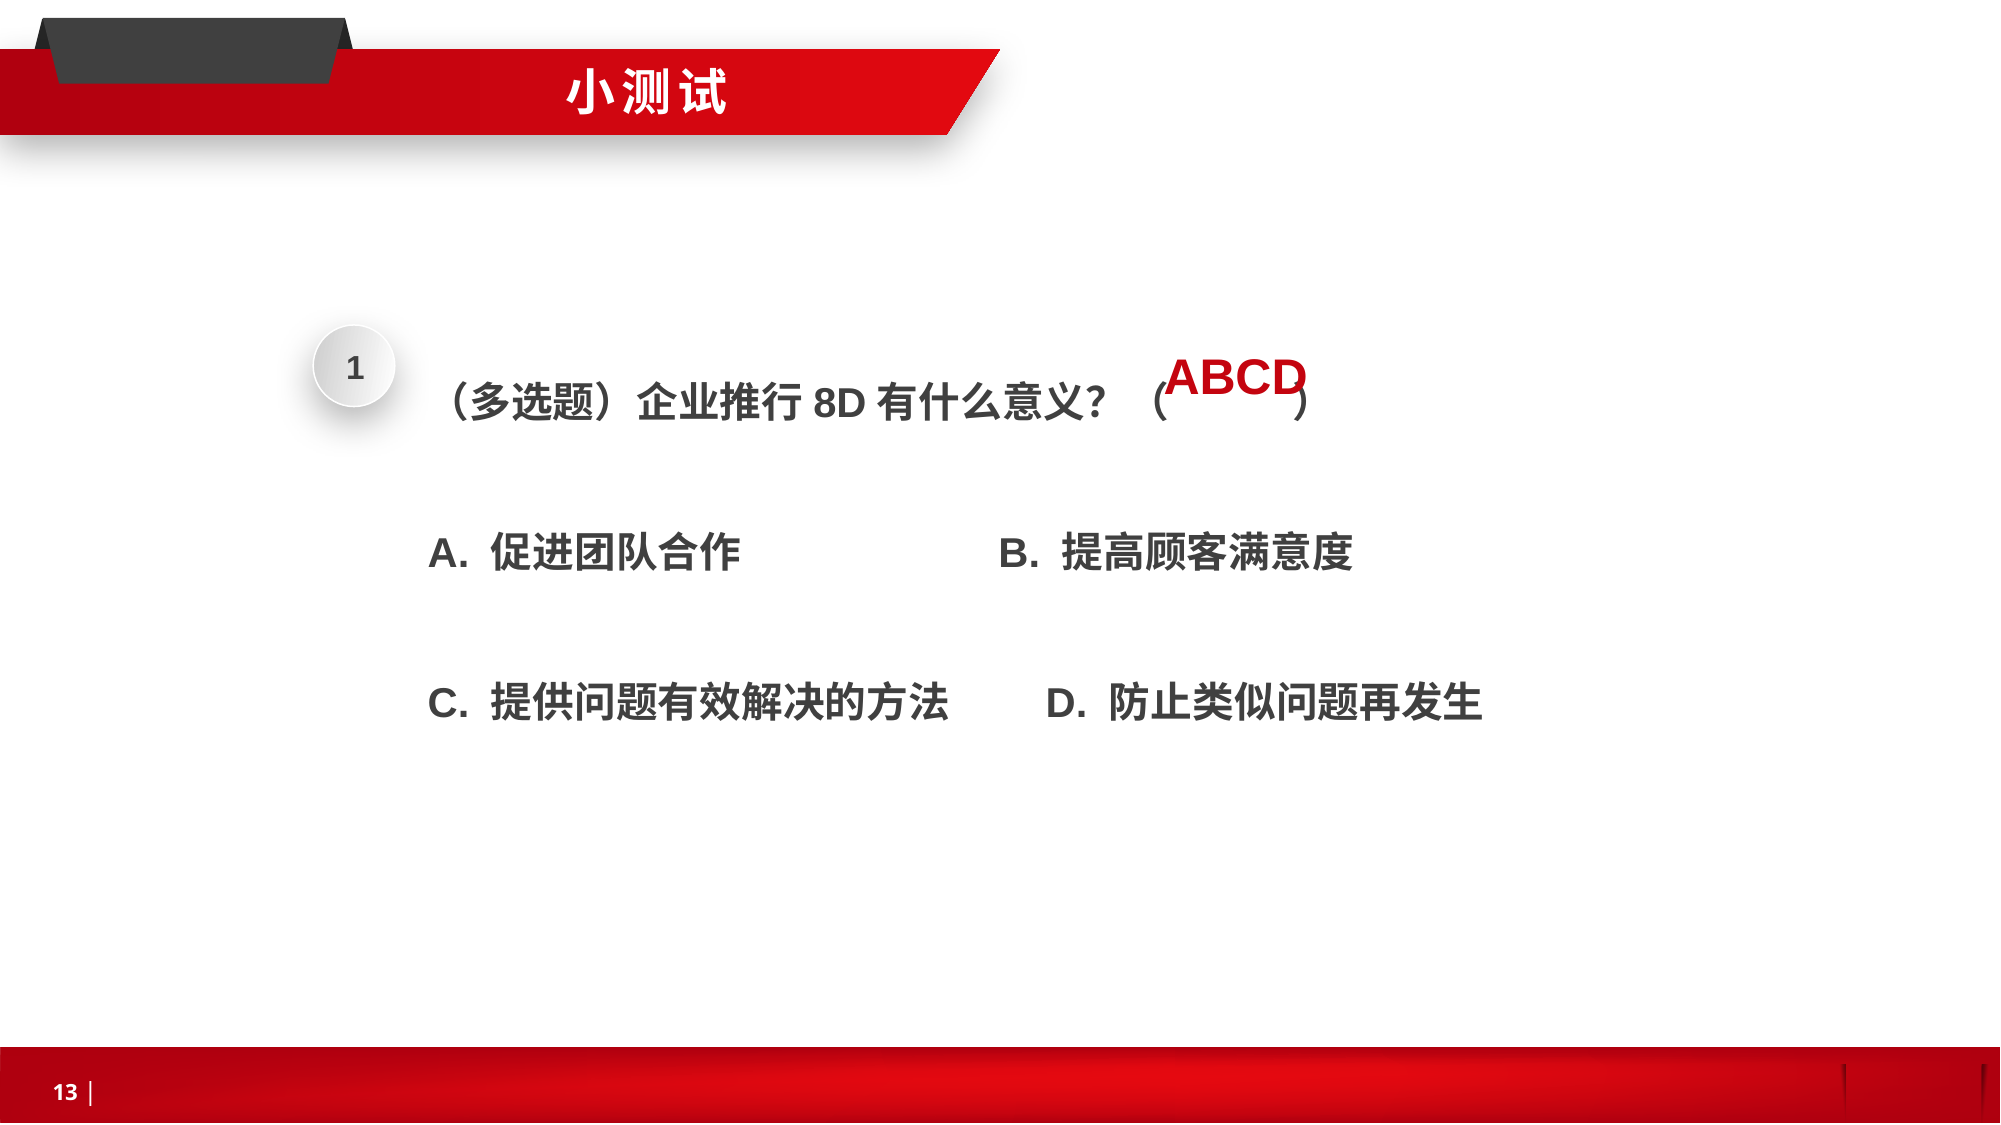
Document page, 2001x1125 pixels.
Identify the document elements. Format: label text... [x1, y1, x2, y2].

text_box 小测试 [565, 60, 831, 132]
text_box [312, 275, 1964, 703]
picture [0, 1047, 2000, 1123]
